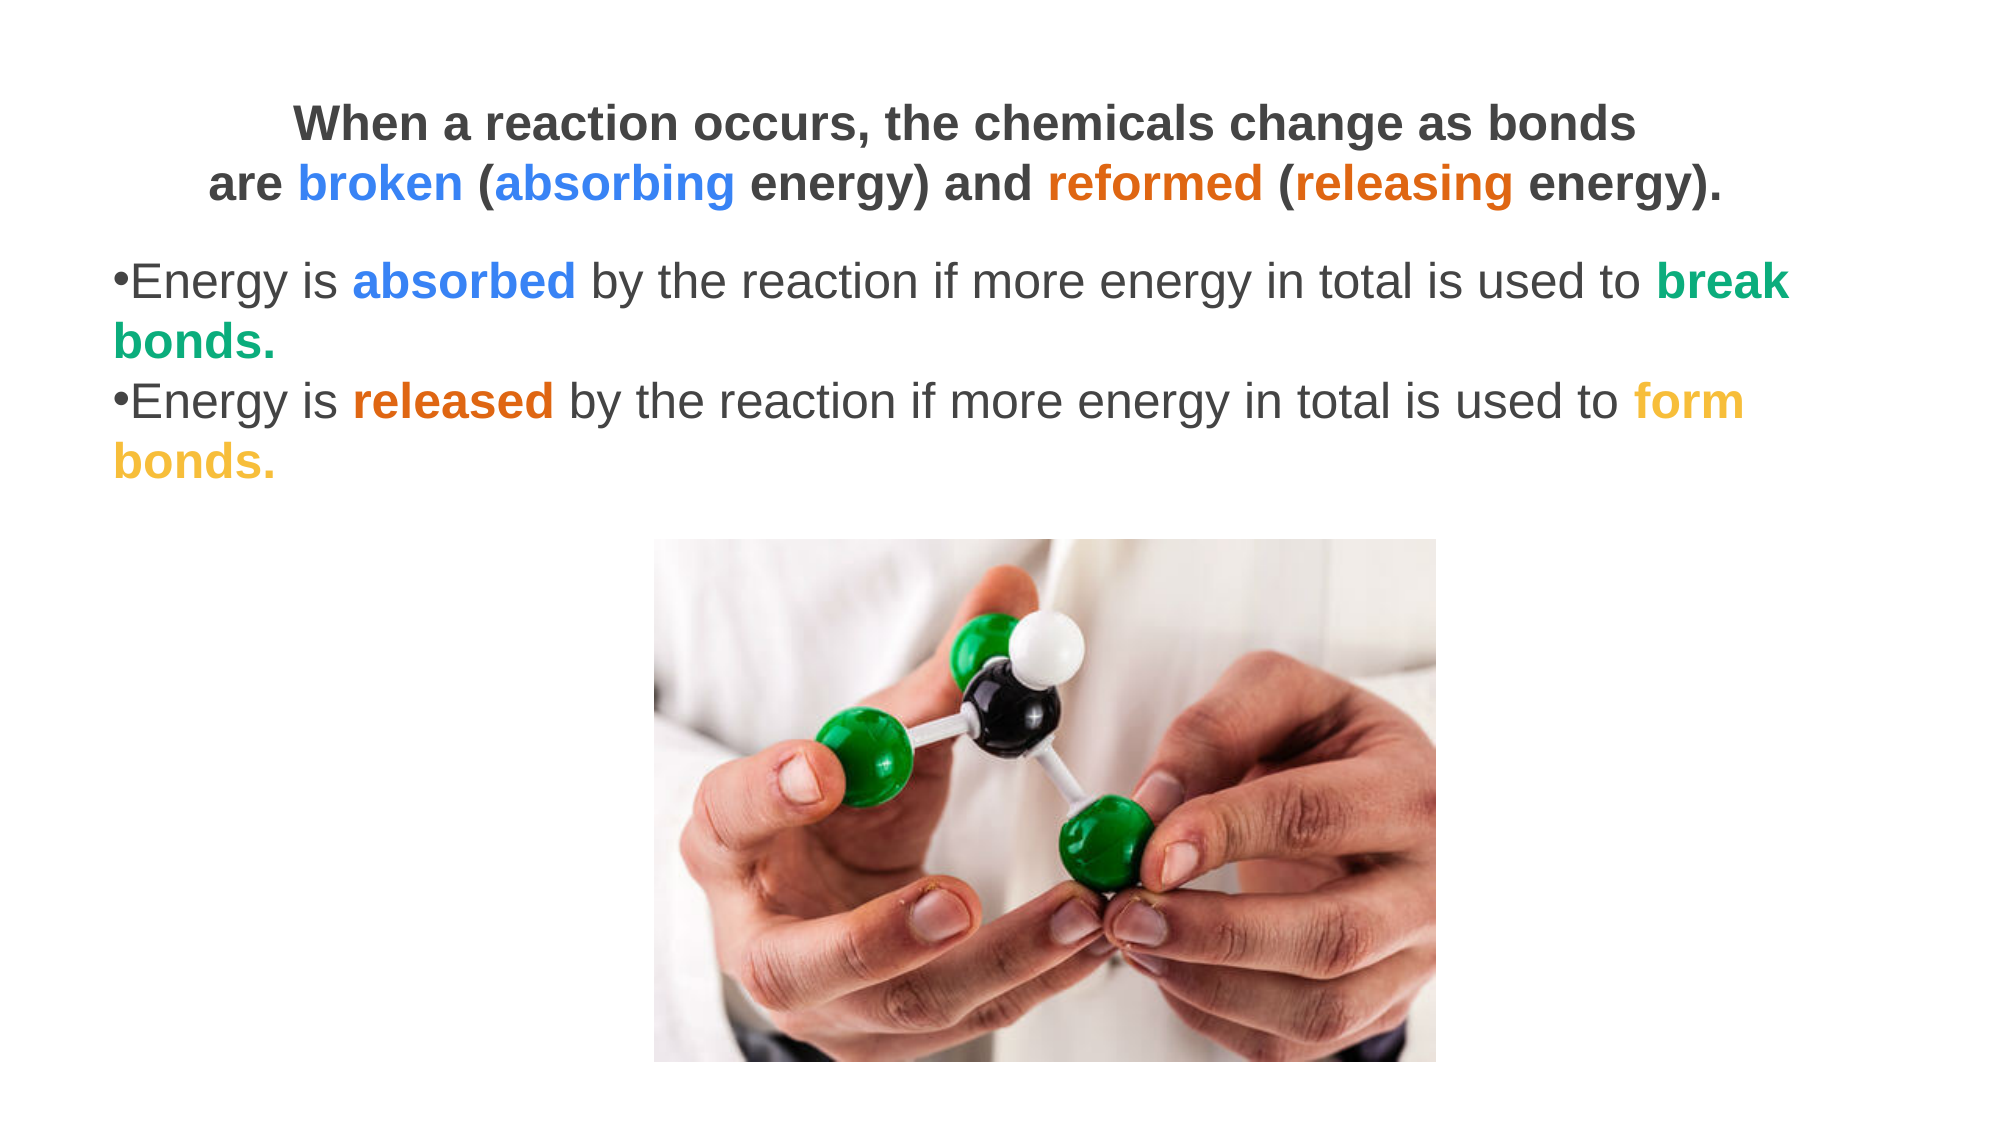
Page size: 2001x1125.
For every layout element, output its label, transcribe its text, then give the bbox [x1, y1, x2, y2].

text_box Energy is absorbed by the reaction if more energy in total is used to break bonds. Energy is released by the reaction if more energy in total is used to form bonds. [97, 241, 1886, 496]
picture [654, 539, 1436, 1062]
text_box When a reaction occurs, the chemicals change as bonds are broken (absorbing energy) and reformed (releasing energy). [45, 82, 1886, 218]
